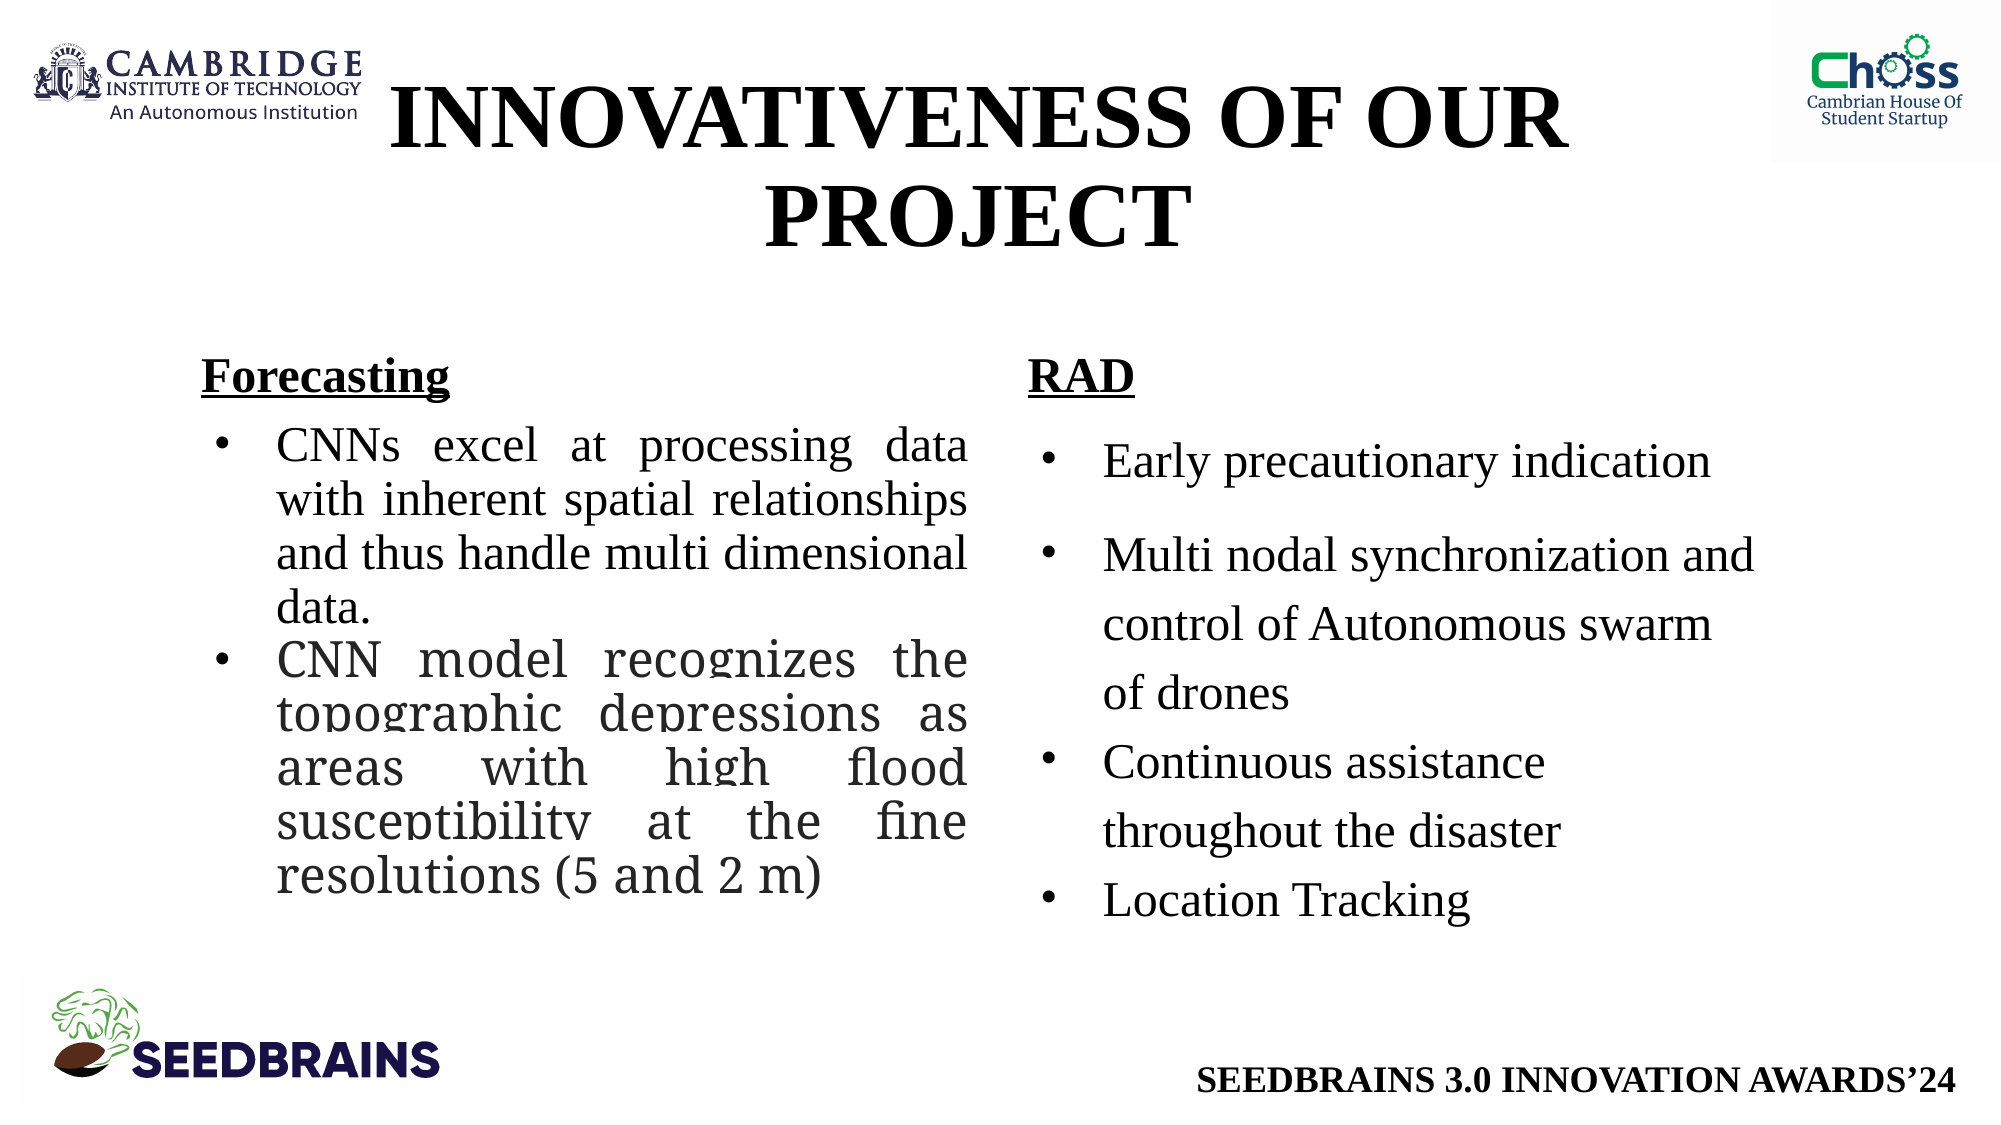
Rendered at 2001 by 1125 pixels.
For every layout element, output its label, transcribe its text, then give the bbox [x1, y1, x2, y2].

picture [1770, 0, 2000, 163]
list CNNs excel at processing data with inherent spatial relationships and thus handle multi dimensional data. CNN model recognizes the topographic depressions as areas with high flood susceptibility at the fine resolutions (5 and 2 m) [185, 410, 984, 1030]
list Forecasting [185, 277, 984, 410]
list Early precautionary indication Multi nodal synchronization and control of Autonomous swarm of drones Continuous assistance throughout the disaster Location Tracking [1012, 410, 1772, 1030]
picture [19, 20, 375, 142]
list RAD [1012, 277, 1772, 410]
title INNOVATIVENESS OF OUR PROJECT [185, 57, 1772, 278]
picture [19, 975, 473, 1105]
